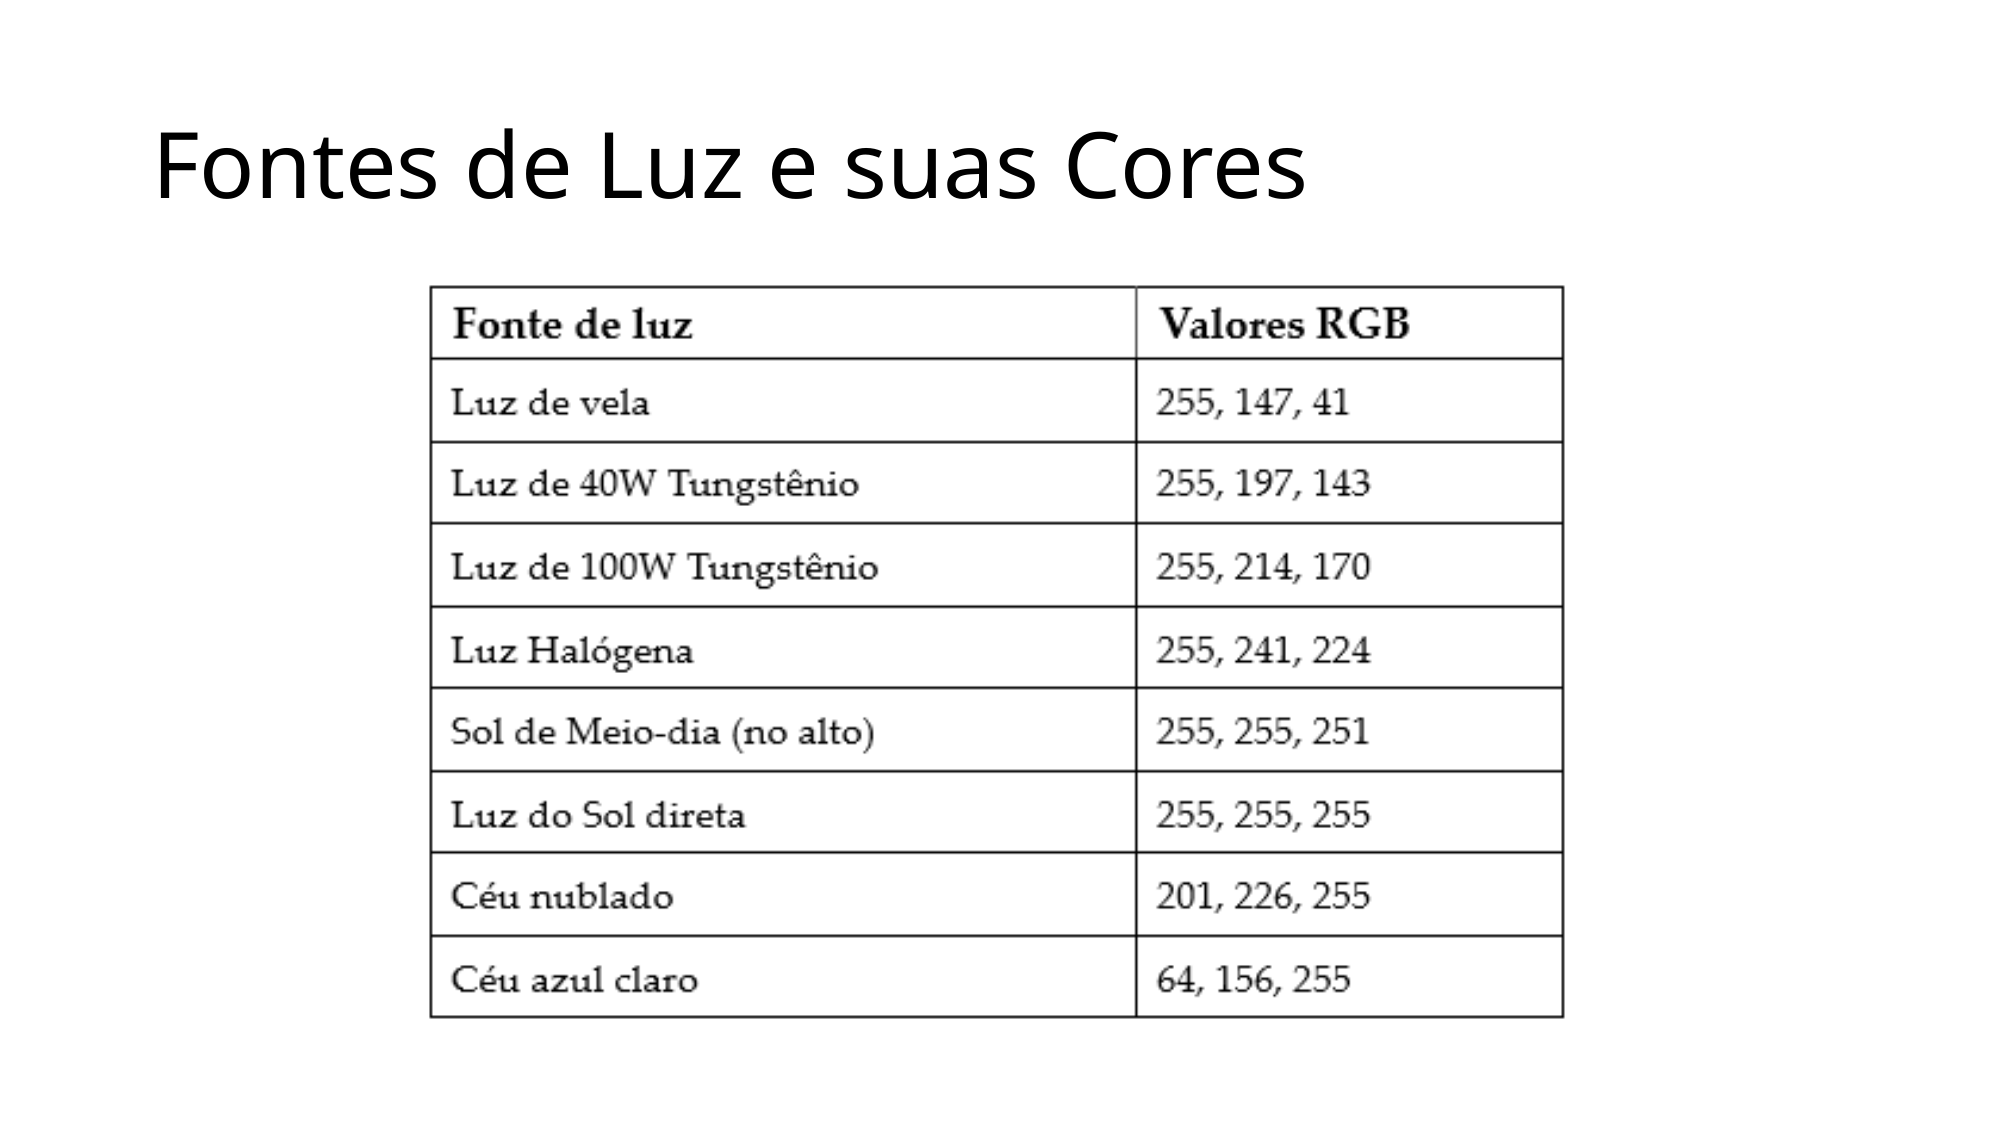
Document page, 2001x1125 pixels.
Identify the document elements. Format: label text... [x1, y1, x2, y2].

picture [428, 277, 1572, 1026]
title Fontes de Luz e suas Cores [137, 59, 1863, 278]
